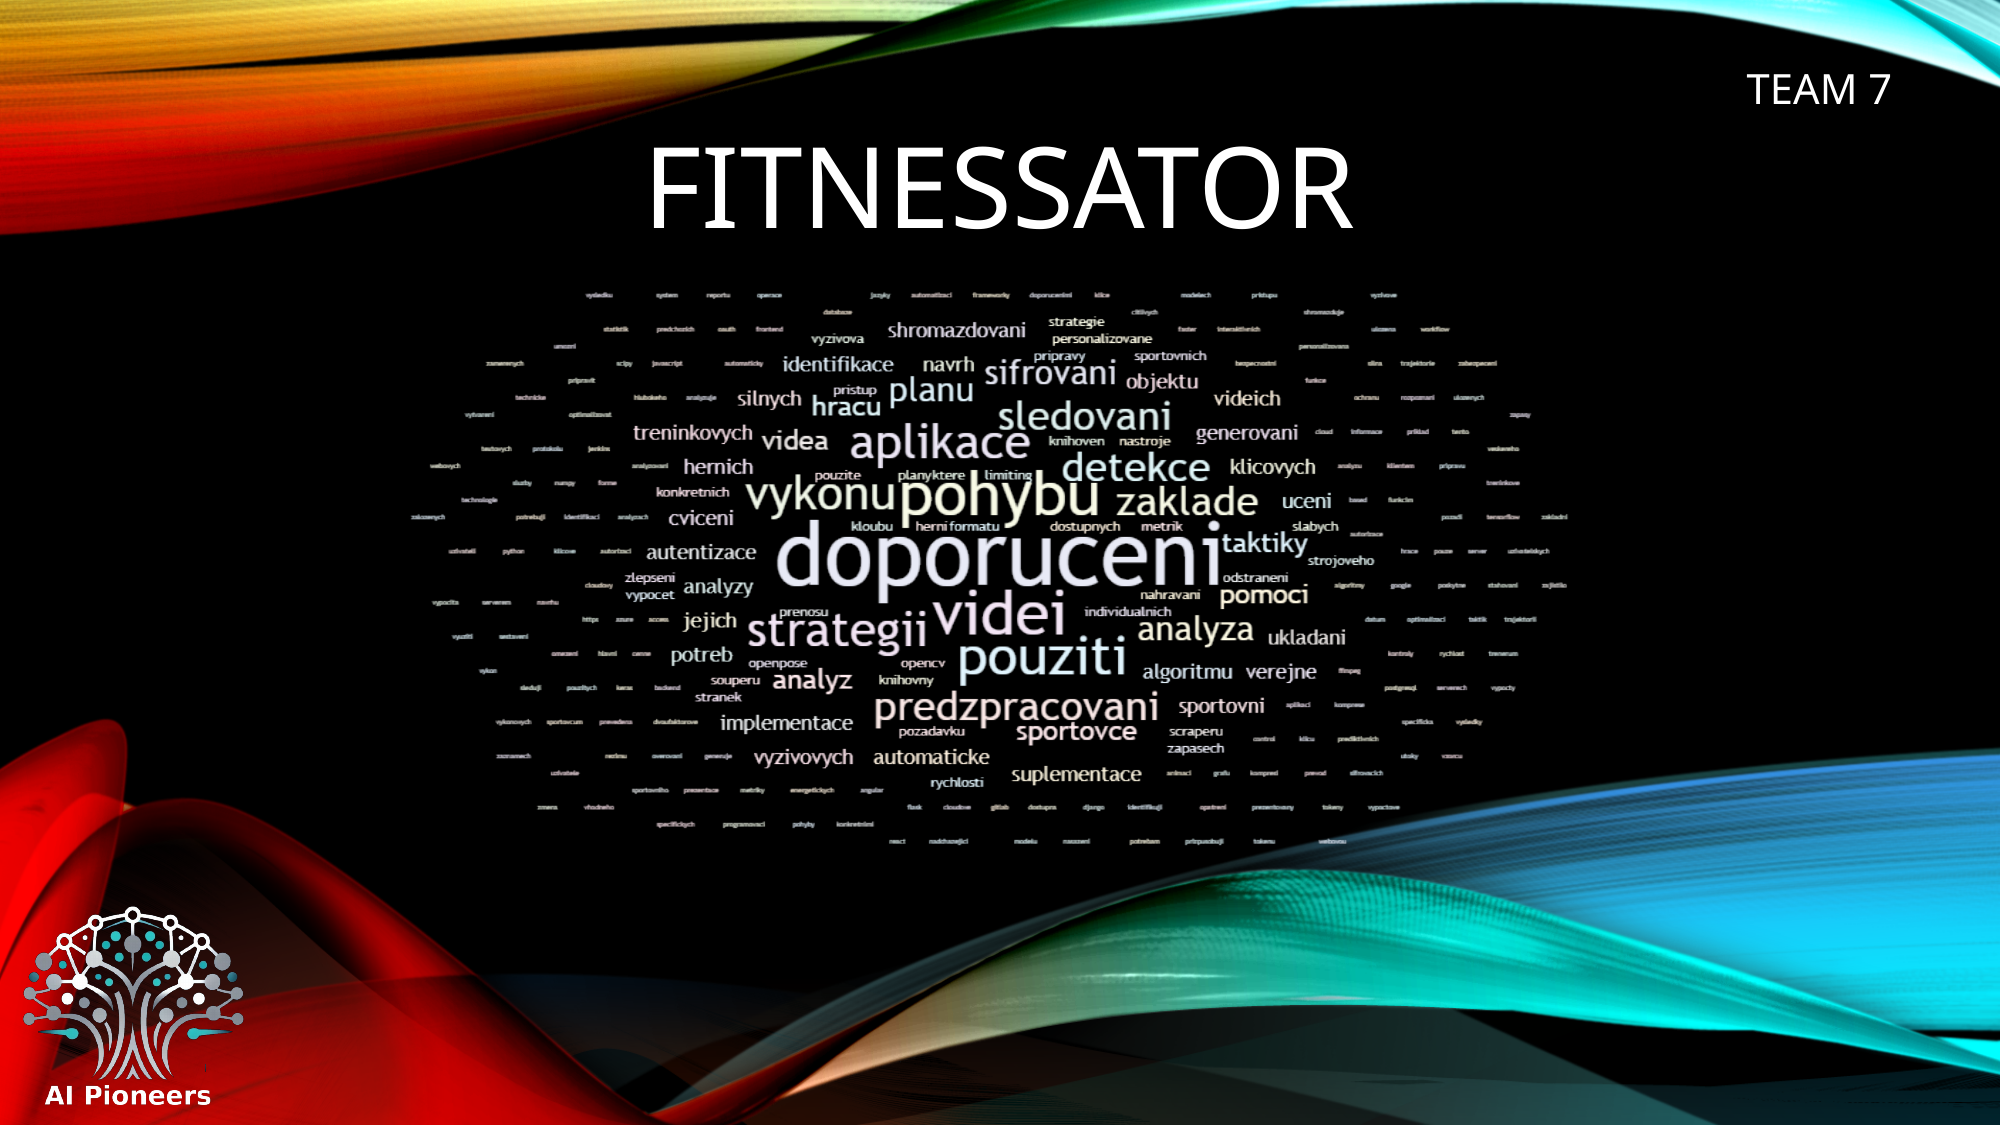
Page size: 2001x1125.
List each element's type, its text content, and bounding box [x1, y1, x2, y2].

picture [0, 0, 2000, 237]
subtitle FITNESSATOR [225, 123, 1775, 277]
picture [0, 277, 2000, 1125]
text_box TEAM 7 [1731, 61, 1908, 138]
